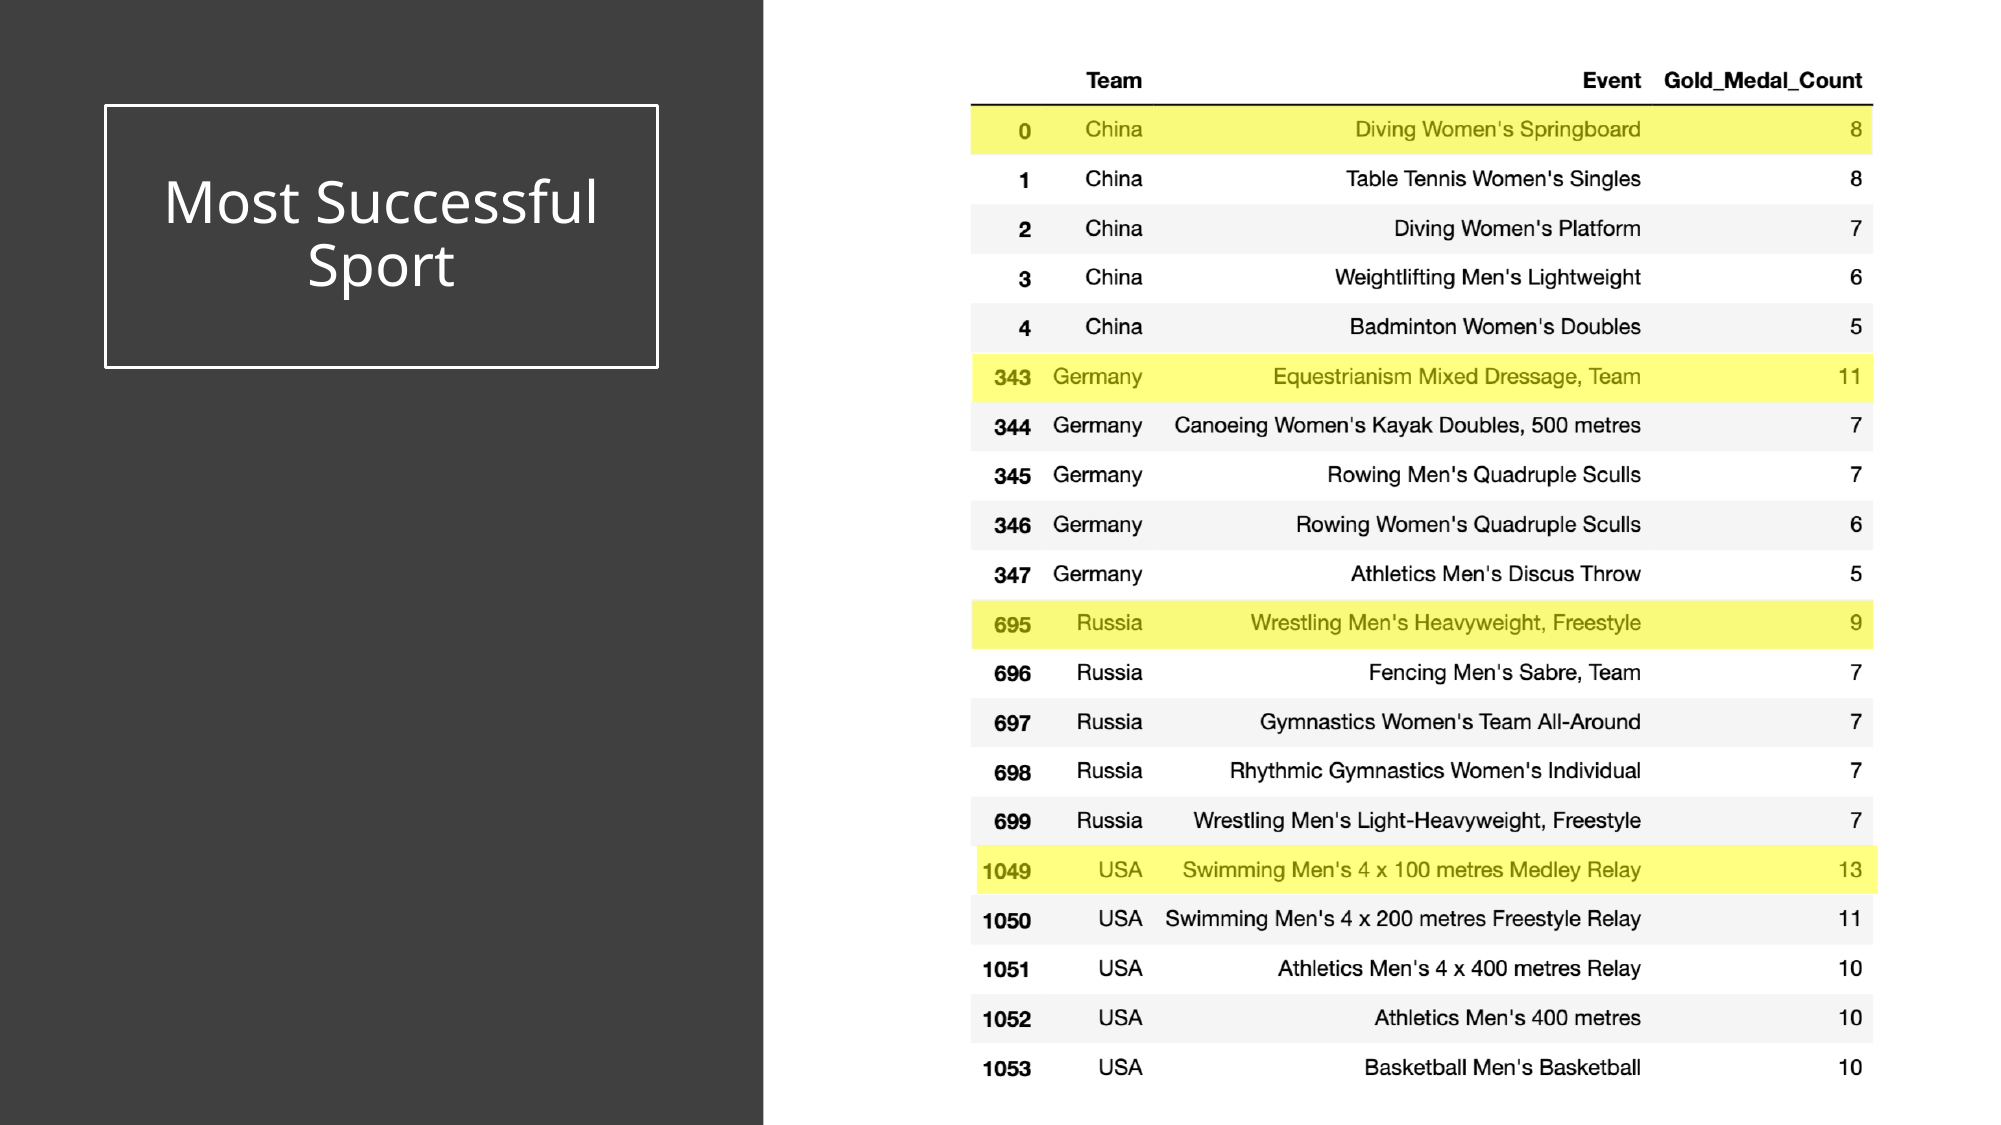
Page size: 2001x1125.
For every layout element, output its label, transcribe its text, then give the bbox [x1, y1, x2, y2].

text_box [0, 0, 764, 1125]
title Most Successful Sport [105, 105, 658, 368]
picture [960, 37, 1895, 1088]
